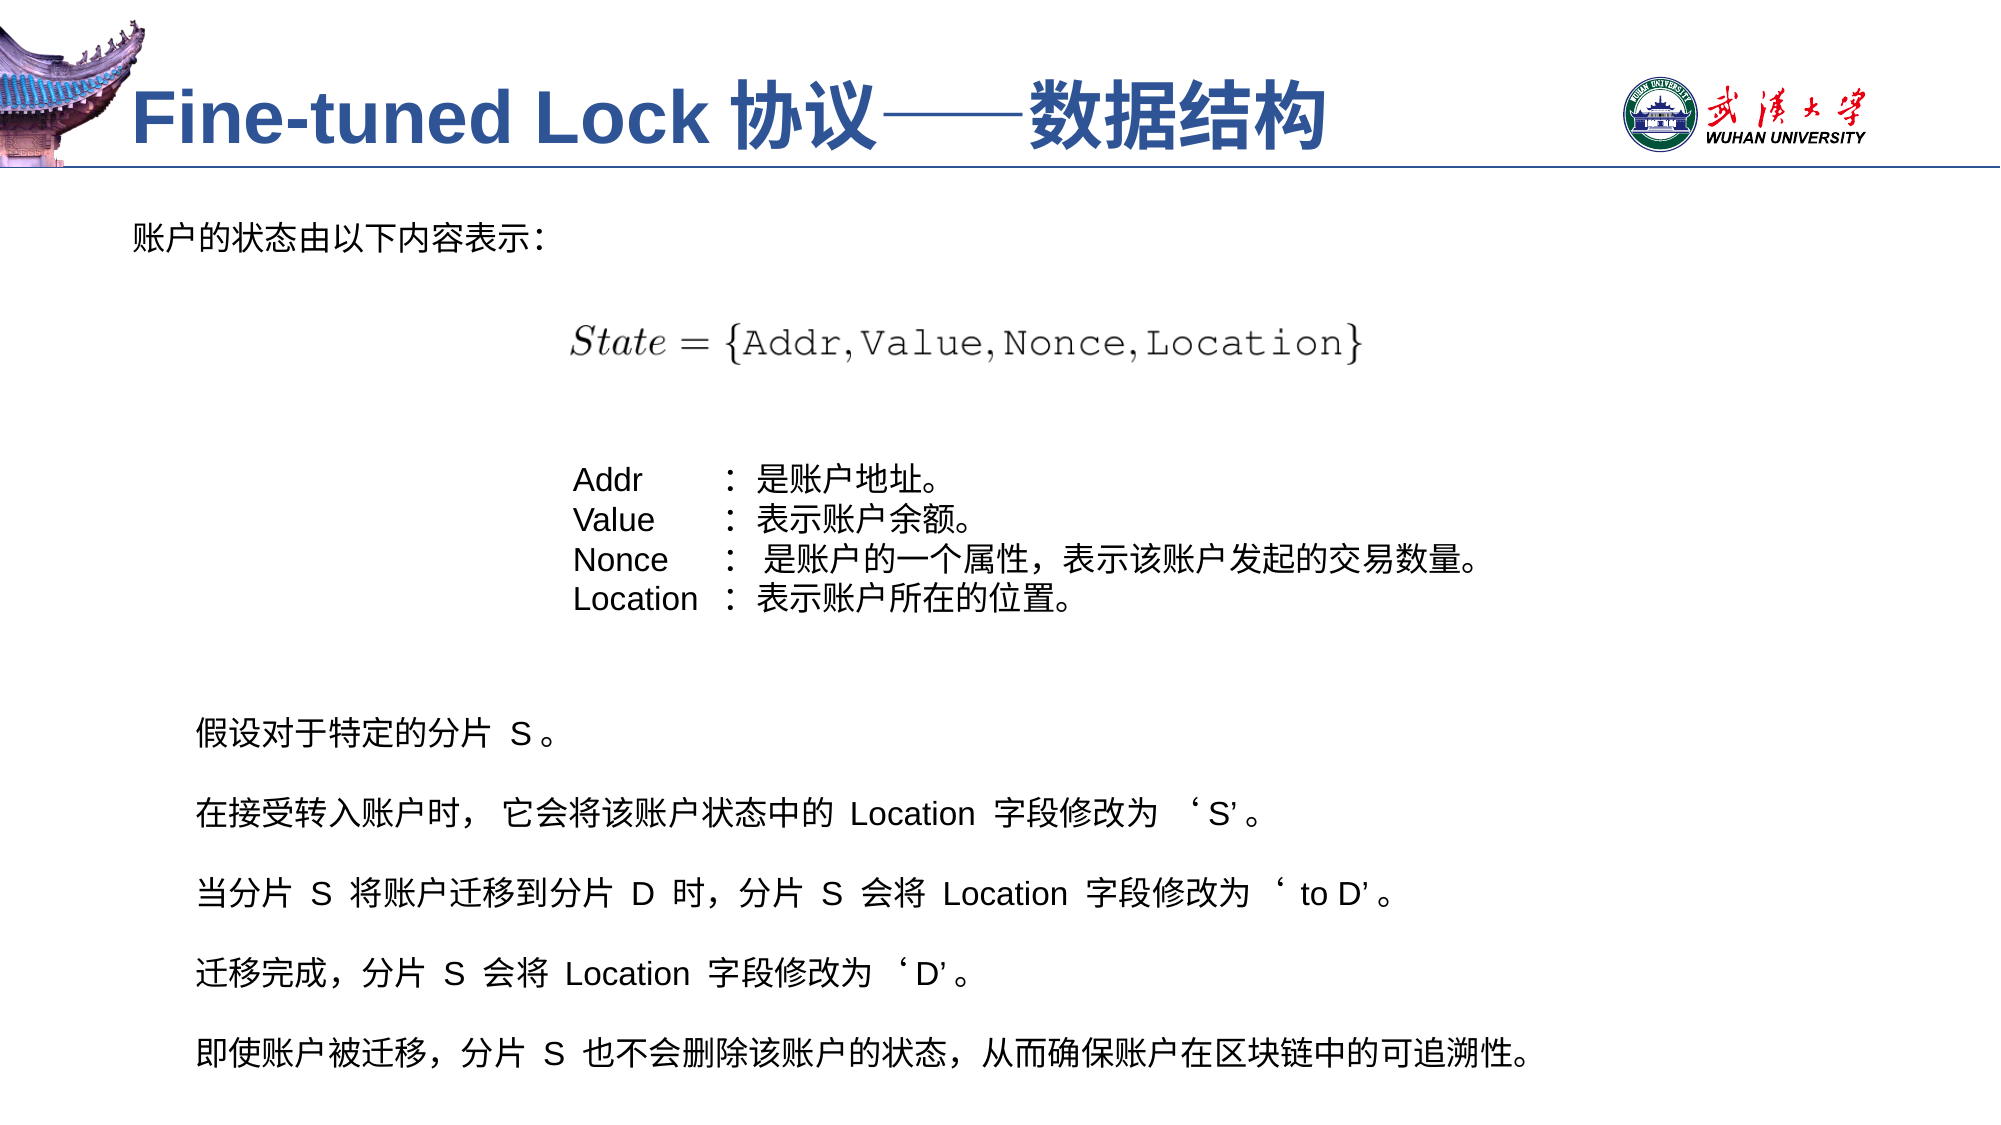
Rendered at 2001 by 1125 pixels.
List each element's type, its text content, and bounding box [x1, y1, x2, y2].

text_box Addr ：是账户地址。 Value ：表示账户余额。 Nonce ： 是账户的一个属性，表示该账户发起的交易数量。 Location ：表示账户所在的位置。 [558, 426, 1604, 649]
picture [0, 9, 158, 167]
text_box 假设对于特定的分片 S。 在接受转入账户时， 它会将该账户状态中的 Location 字段修改为 ‘S’。 当分片 S 将账户迁移到分片 D 时，分片 S 会将 Location 字段修改为‘ to D’。 迁移完成，分片 S 会将 Location 字段修改为‘D’。 即使账户被迁移，分片 S 也不会删除该账户的状态，从而确保账户在区块链中的可追溯性。 [180, 705, 1625, 1092]
text_box 账户的状态由以下内容表示： [117, 210, 951, 265]
title Fine-tuned Lock协议——数据结构 [131, 64, 1604, 174]
picture [558, 302, 1365, 390]
